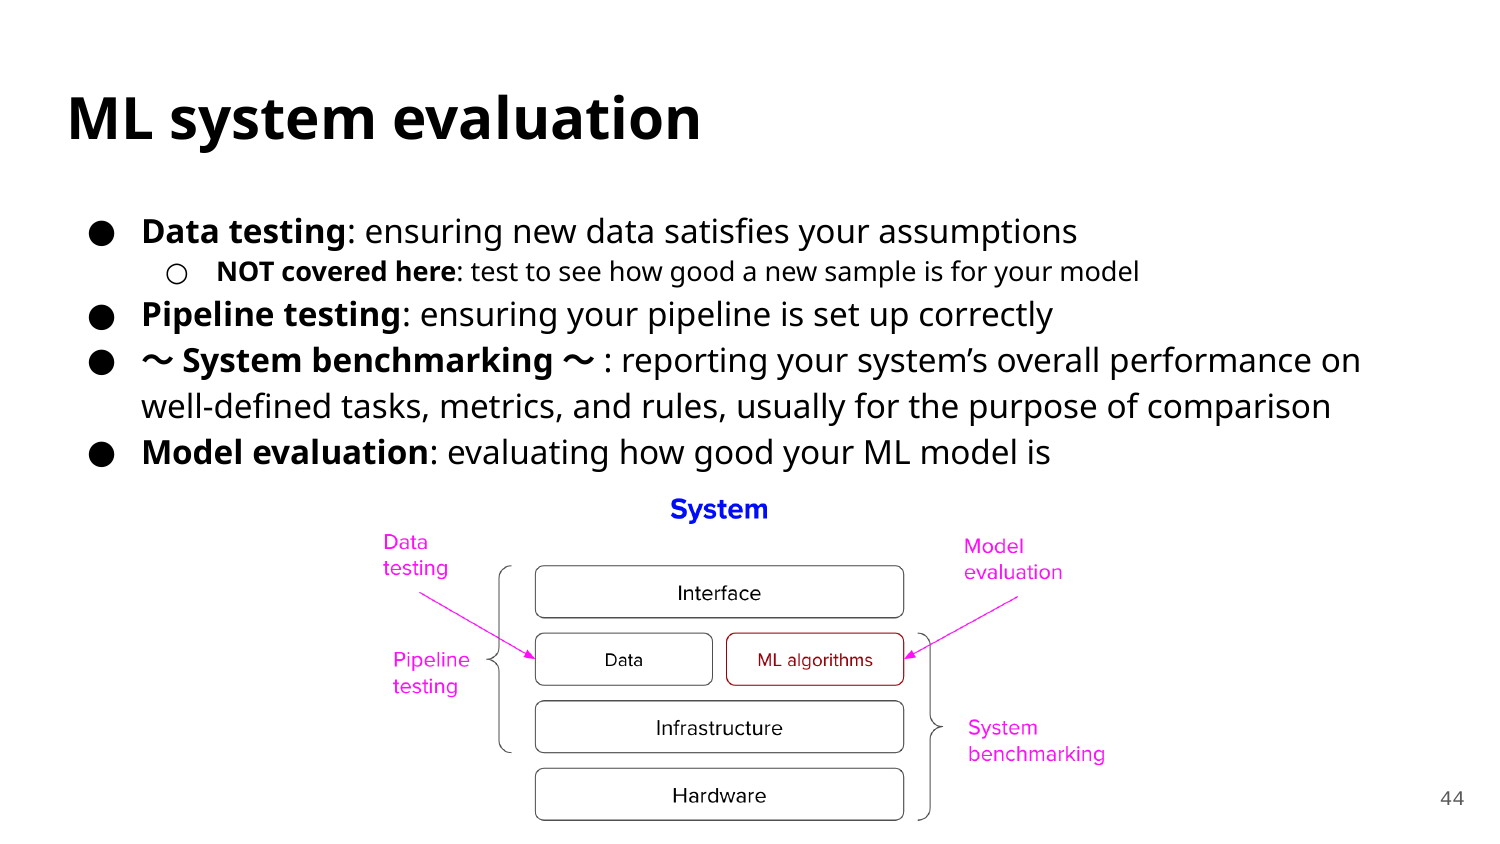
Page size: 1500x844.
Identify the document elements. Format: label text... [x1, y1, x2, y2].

title ML system evaluation [51, 66, 1449, 161]
picture [380, 488, 1112, 830]
slide_number ‹#› [1389, 764, 1480, 830]
list Data testing: ensuring new data satisfies your assumptions NOT covered here: test to see how good a new sample is for your model Pipeline testing: ensuring your pipeline is set up correctly 〜System benchmarking〜: reporting your system’s overall performance on well-defined tasks, metrics, and rules, usually for the purpose of comparison Model evaluation: evaluating how good your ML model is [51, 189, 1442, 478]
